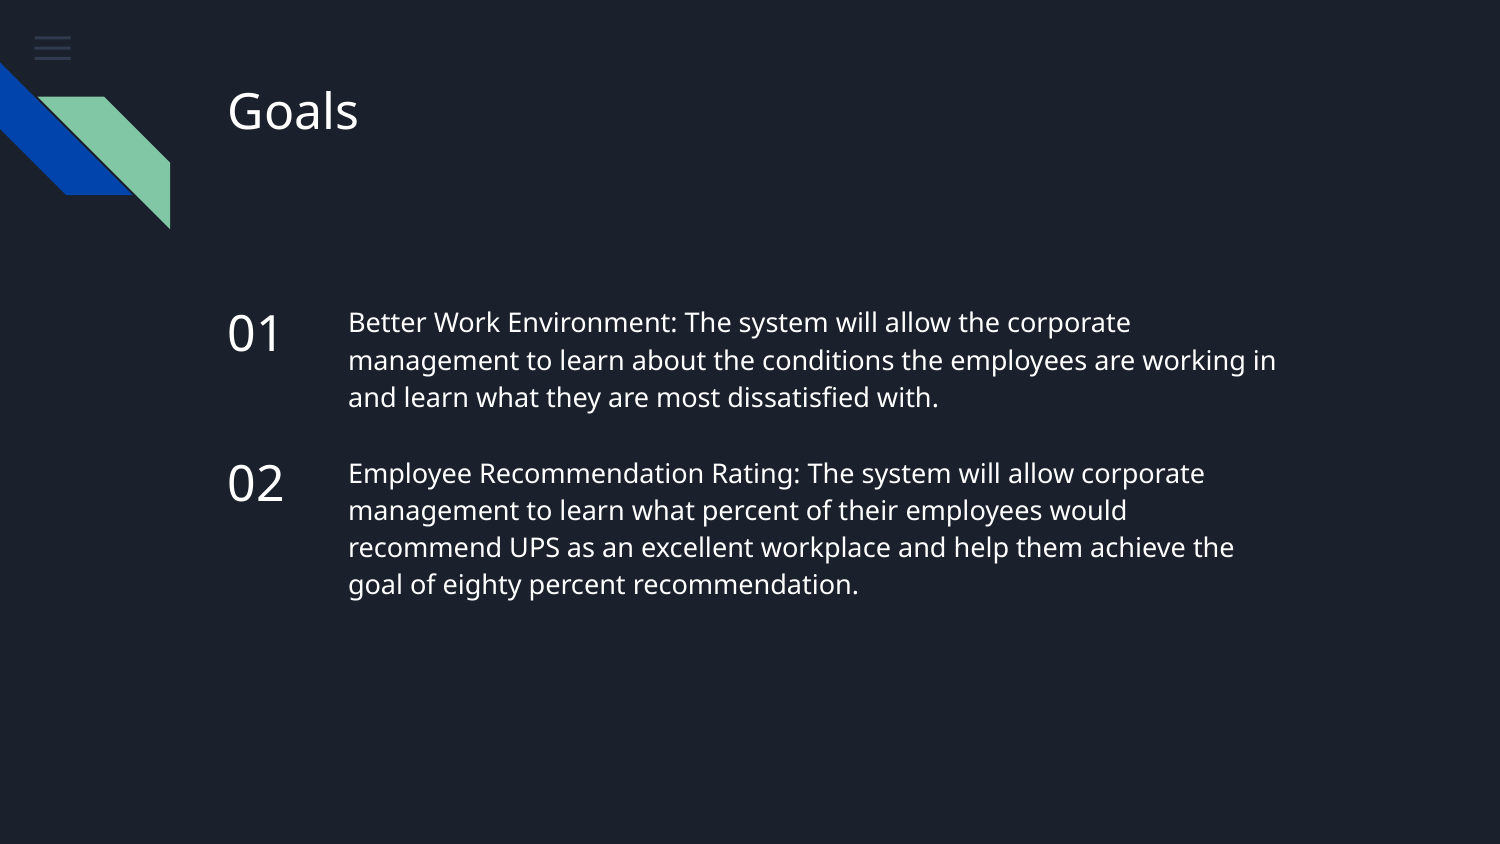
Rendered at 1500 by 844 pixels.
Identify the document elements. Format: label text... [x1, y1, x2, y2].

text_box 02 [212, 436, 333, 569]
list Better Work Environment: The system will allow the corporate management to learn about the conditions the employees are working in and learn what they are most dissatisfied with. [333, 286, 1298, 419]
title Goals [212, 64, 1368, 215]
text_box 01 [212, 286, 333, 419]
list Employee Recommendation Rating: The system will allow corporate management to learn what percent of their employees would recommend UPS as an excellent workplace and help them achieve the goal of eighty percent recommendation. [333, 436, 1298, 569]
